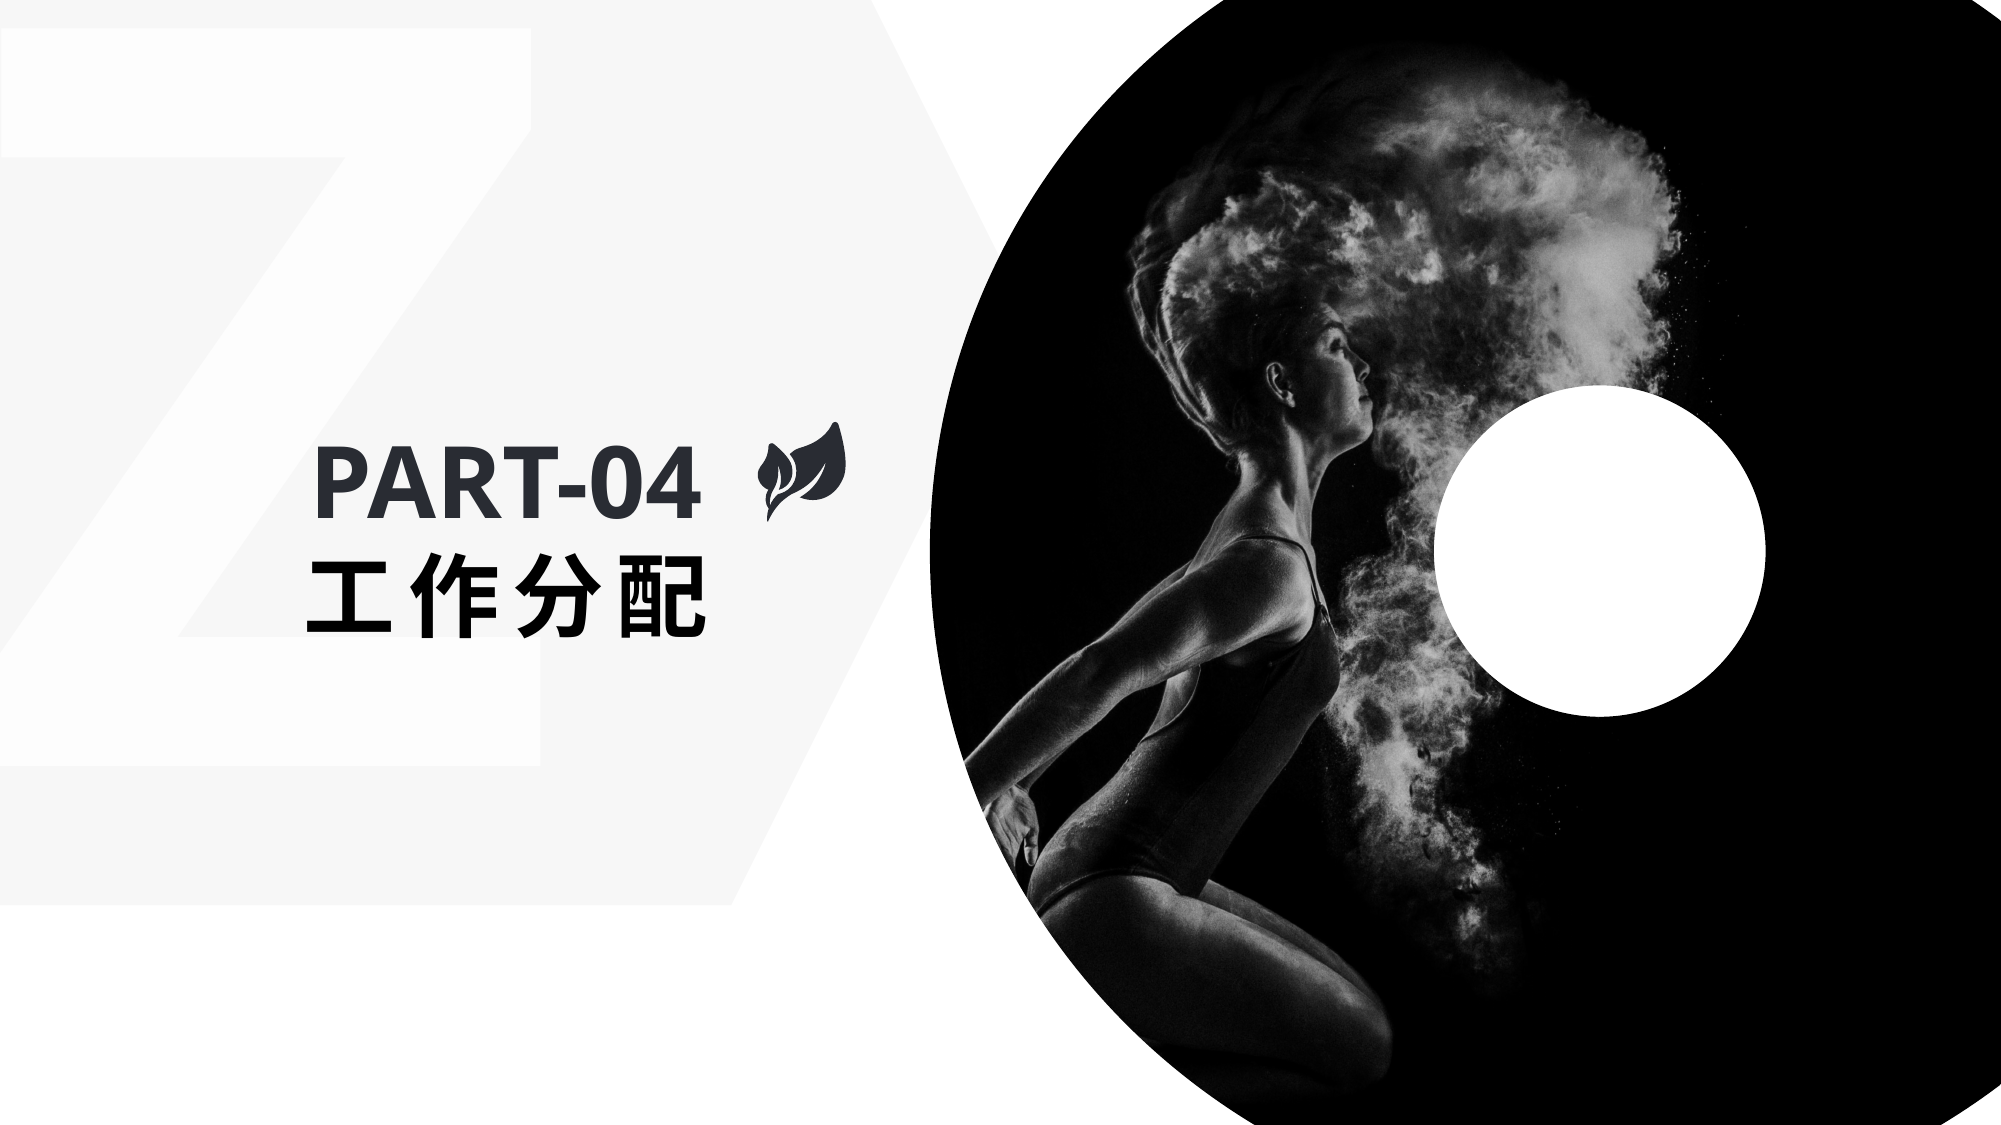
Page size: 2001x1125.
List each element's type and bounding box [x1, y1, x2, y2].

text_box [82, 410, 930, 659]
text_box [1028, 0, 2000, 1125]
text_box [0, 0, 1028, 993]
